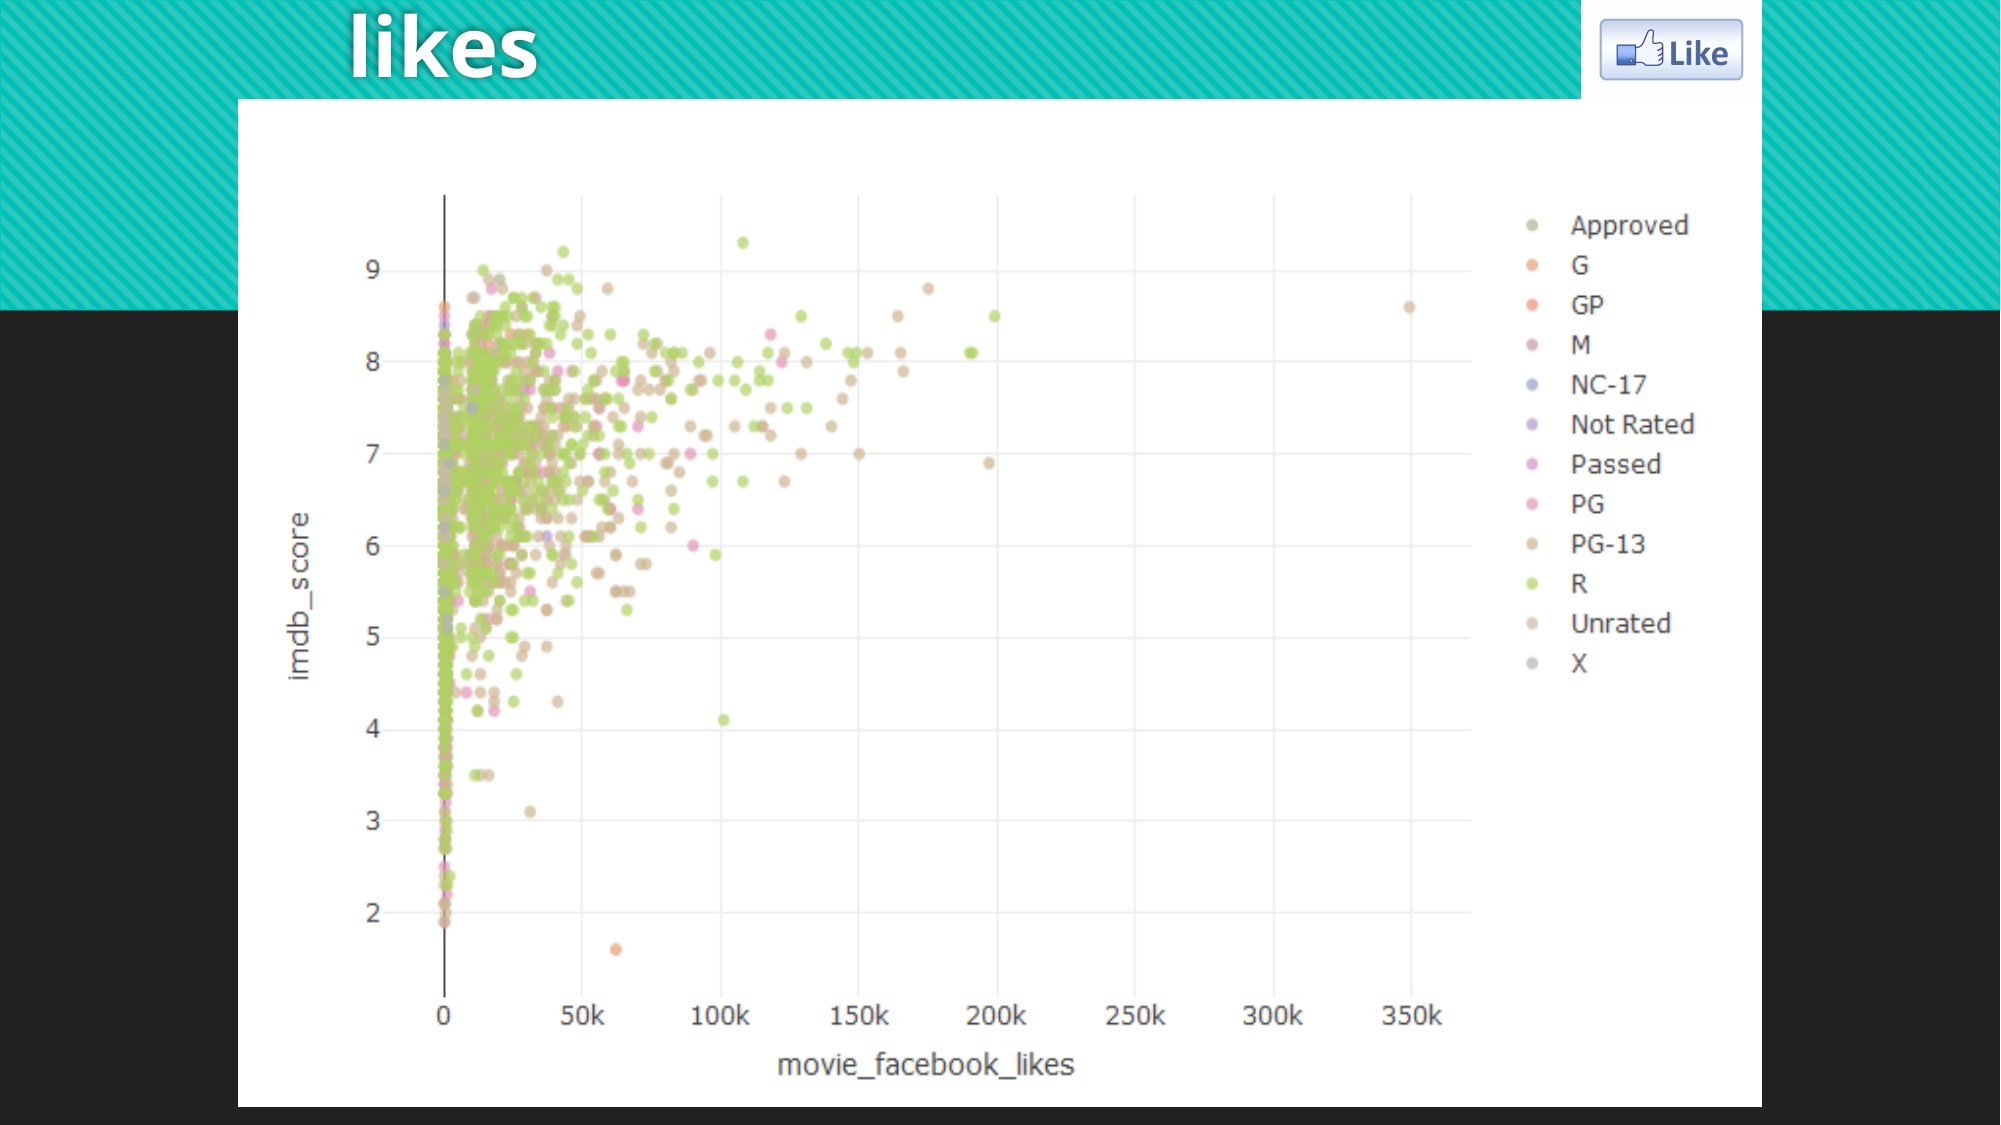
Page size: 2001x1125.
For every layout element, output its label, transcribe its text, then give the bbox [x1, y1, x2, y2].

title IMDB score vs Facebook likes [332, 1, 1565, 99]
picture [238, 0, 1762, 1107]
